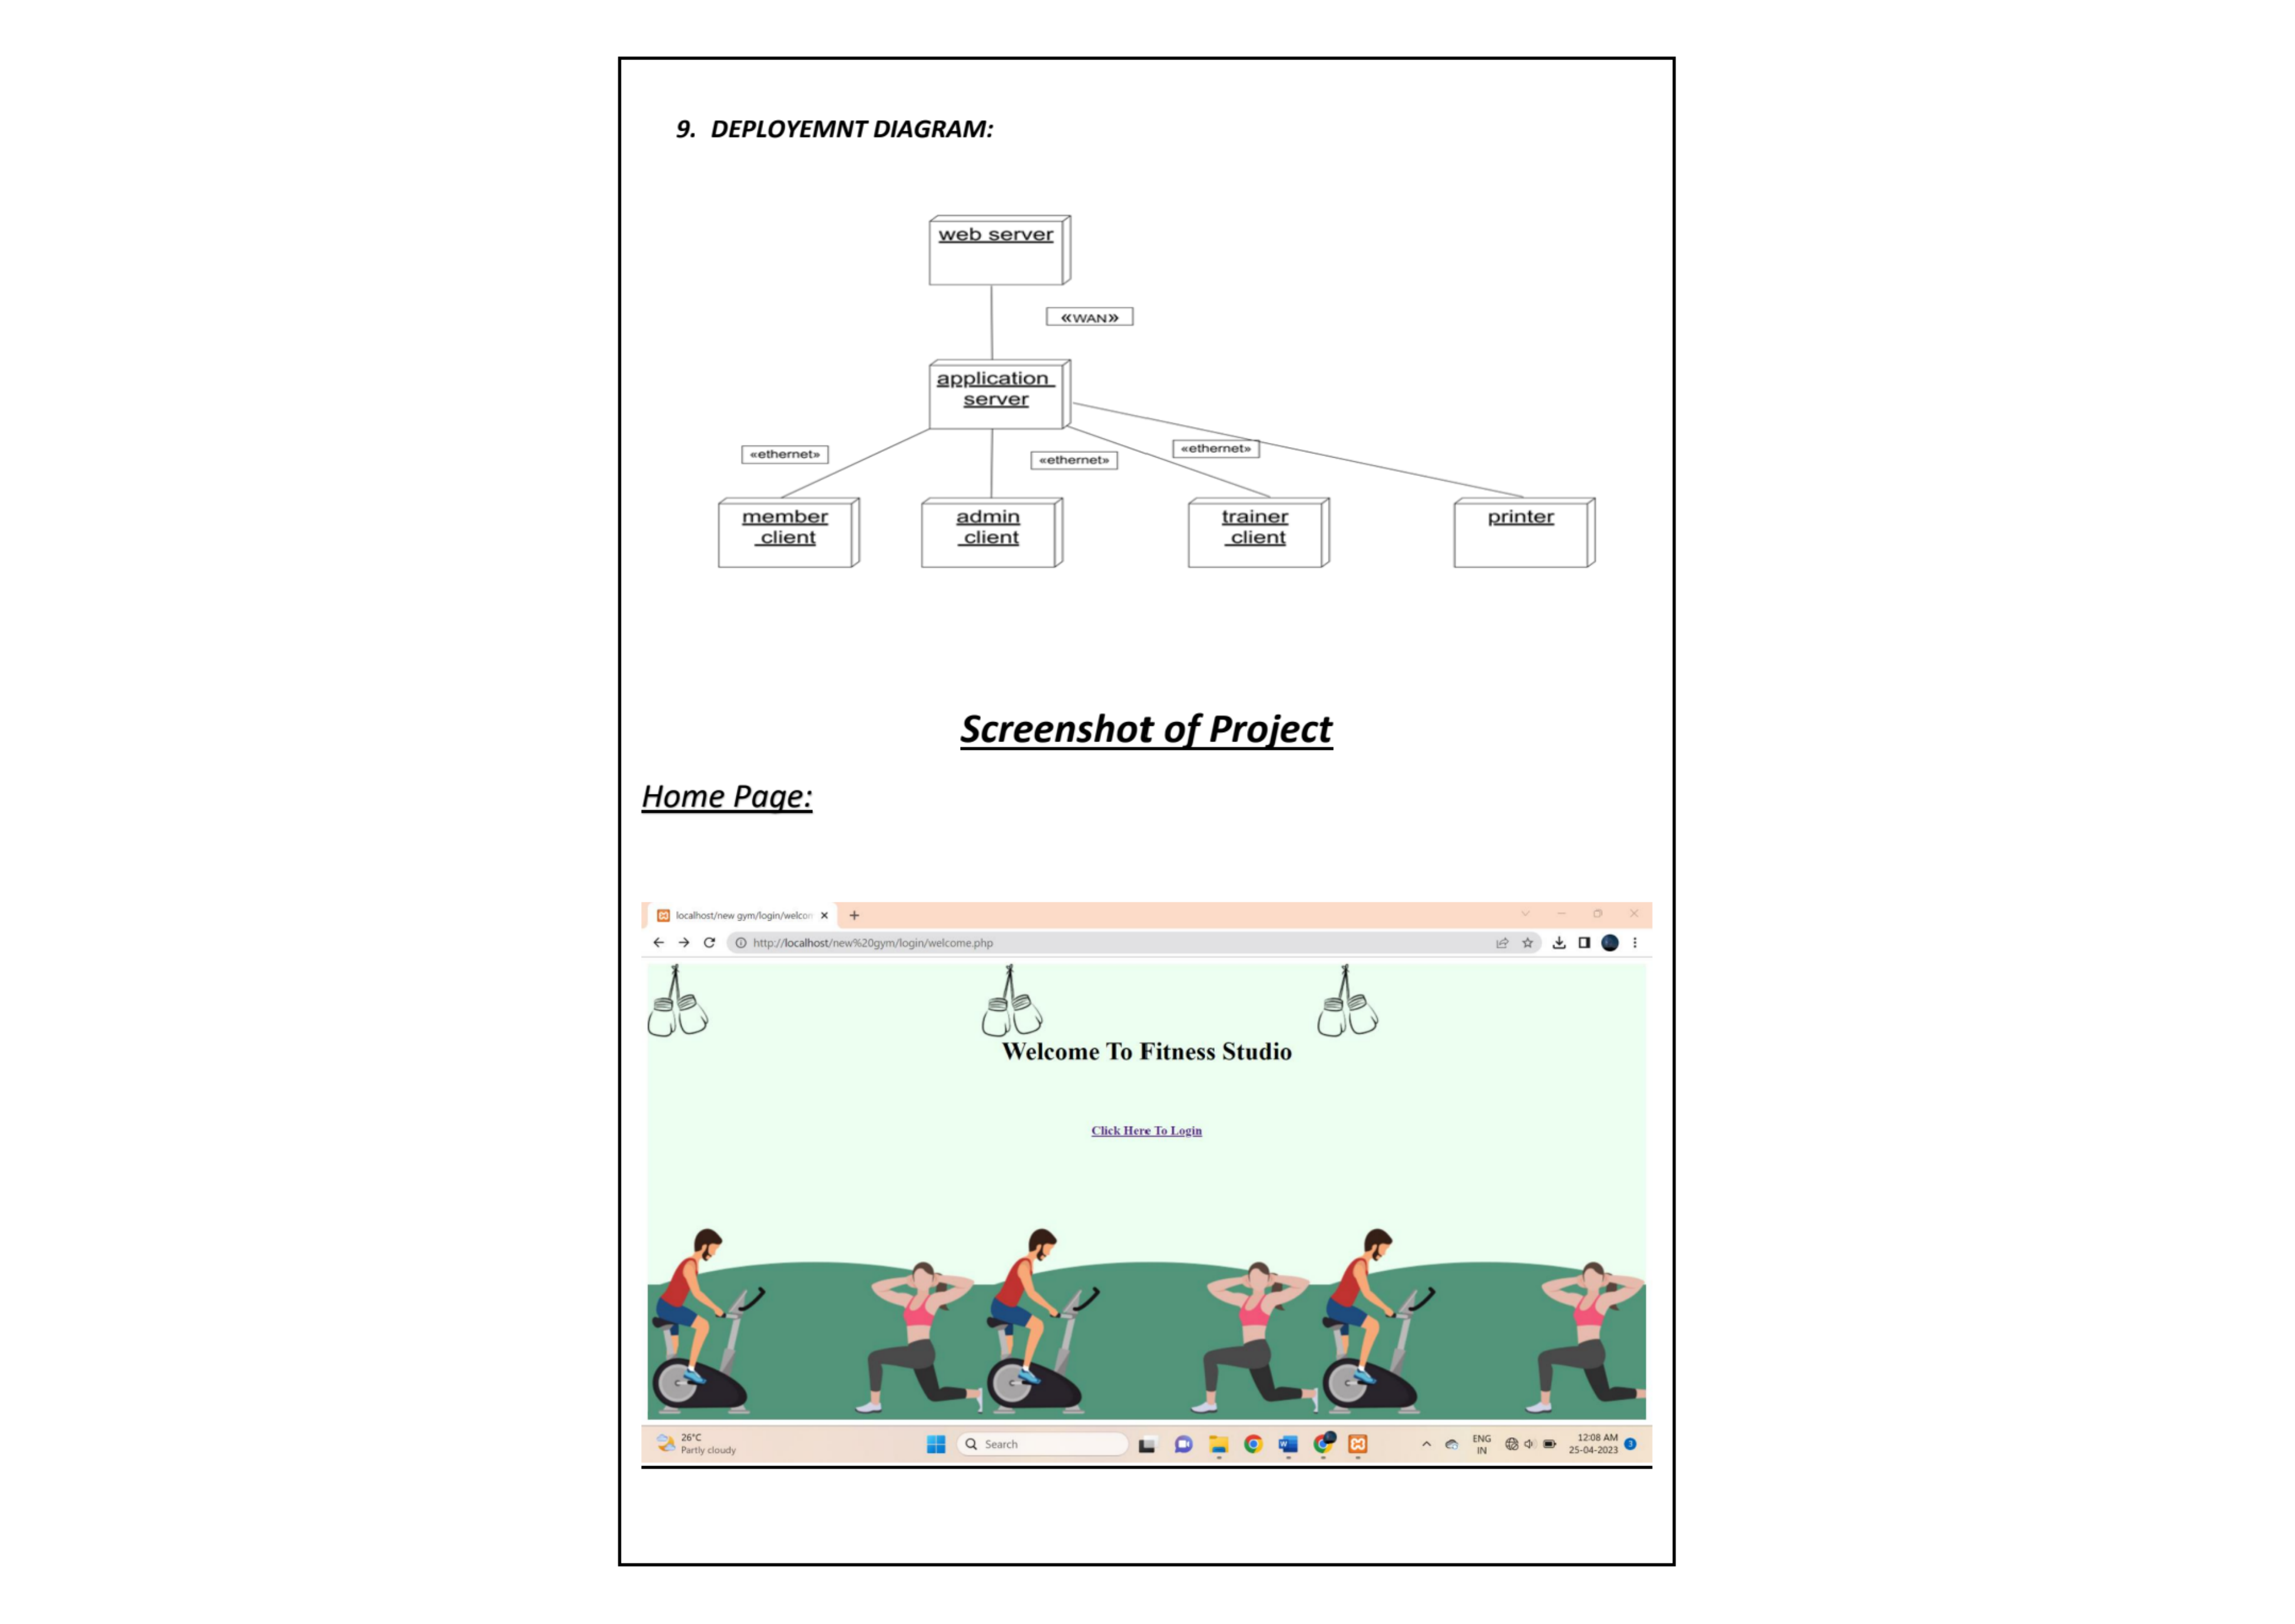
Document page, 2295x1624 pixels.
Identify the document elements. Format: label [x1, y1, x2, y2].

picture [573, 12, 1721, 1612]
